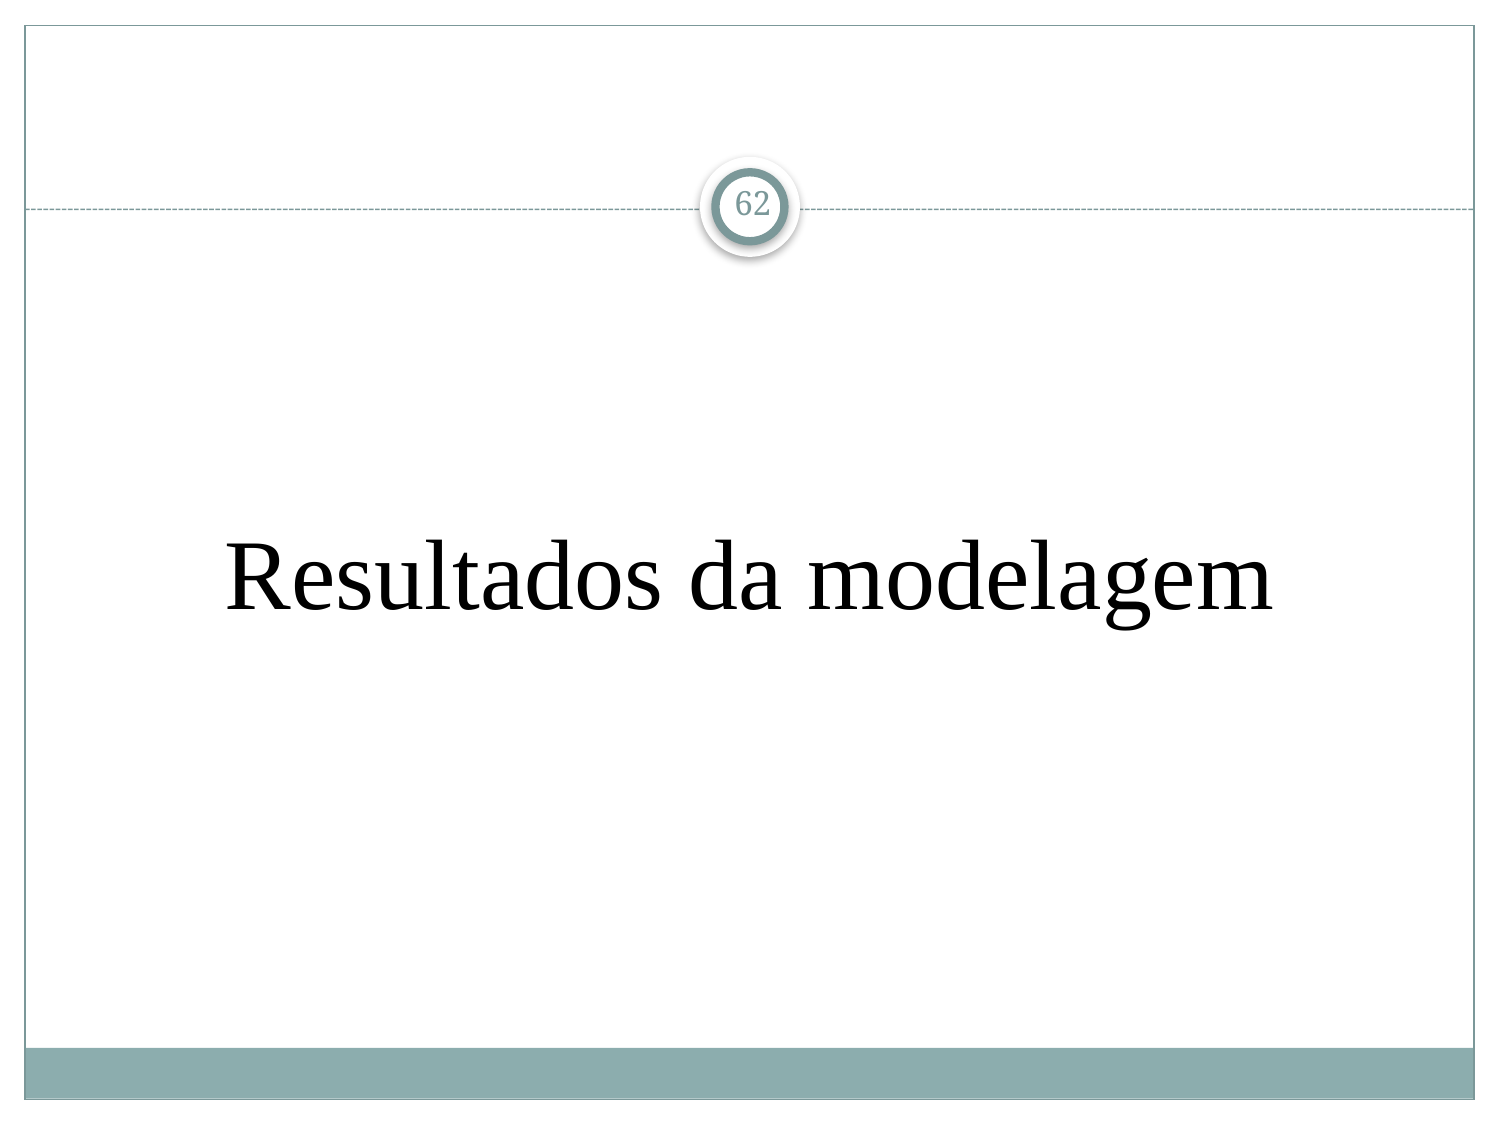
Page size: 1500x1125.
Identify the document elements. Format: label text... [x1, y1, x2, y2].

slide_number 62 [715, 168, 791, 241]
title Resultados da modelagem [75, 450, 1425, 638]
